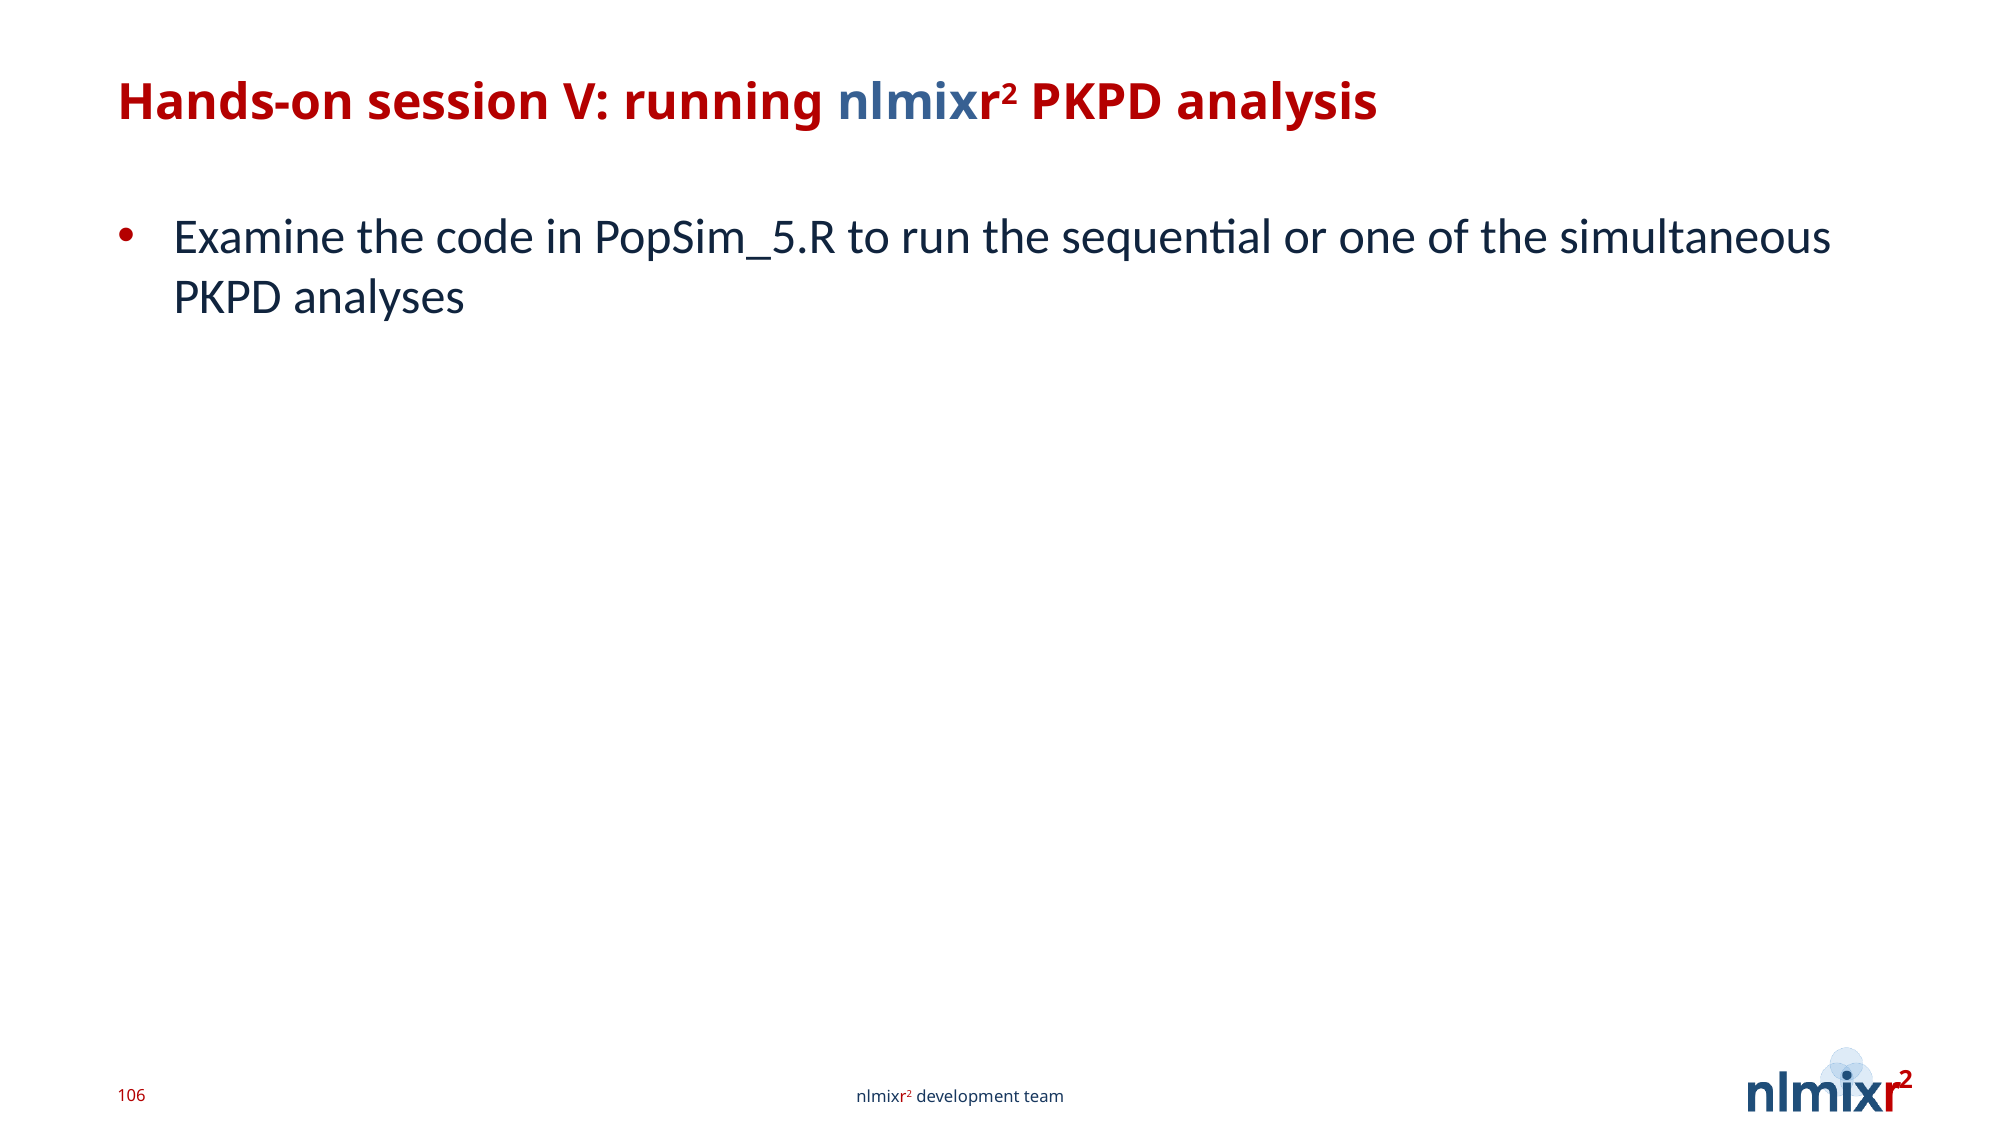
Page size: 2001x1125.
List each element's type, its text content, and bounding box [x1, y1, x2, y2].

slide_number 106 [102, 1076, 276, 1115]
footer nlmixr2 development team [354, 1076, 1567, 1115]
list Examine the code in PopSim_5.R to run the sequential or one of the simultaneous PKPD analyses [102, 196, 1898, 1047]
title Hands-on session V: running nlmixr2 PKPD analysis [102, 18, 1898, 181]
picture [1738, 1036, 1910, 1123]
